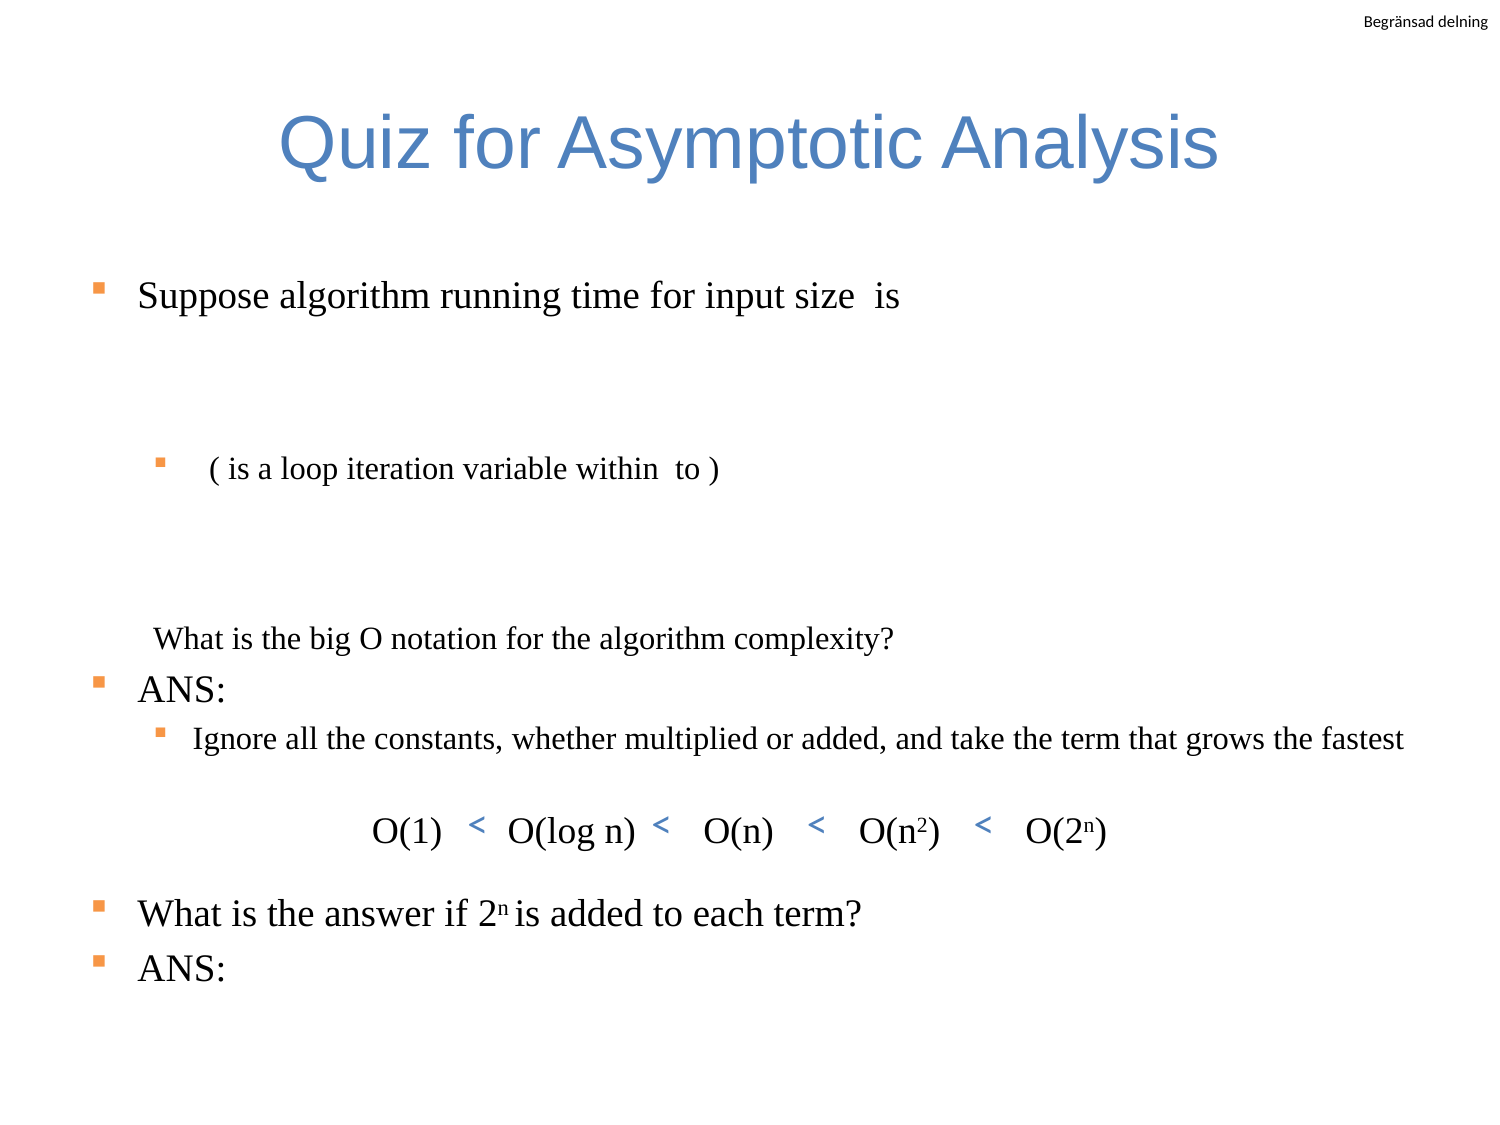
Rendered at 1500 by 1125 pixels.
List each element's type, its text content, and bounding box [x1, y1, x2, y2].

text_box < [958, 789, 1010, 855]
text_box O(1) [357, 789, 458, 859]
text_box < [452, 789, 504, 855]
text_box < [792, 789, 843, 855]
text_box O(n2) [843, 789, 956, 859]
text_box < [636, 789, 688, 855]
text_box O(log n) [492, 789, 651, 859]
text_box O(2n) [1010, 789, 1122, 859]
title Quiz for Asymptotic Analysis [75, 45, 1425, 233]
text_box O(n) [688, 789, 789, 859]
